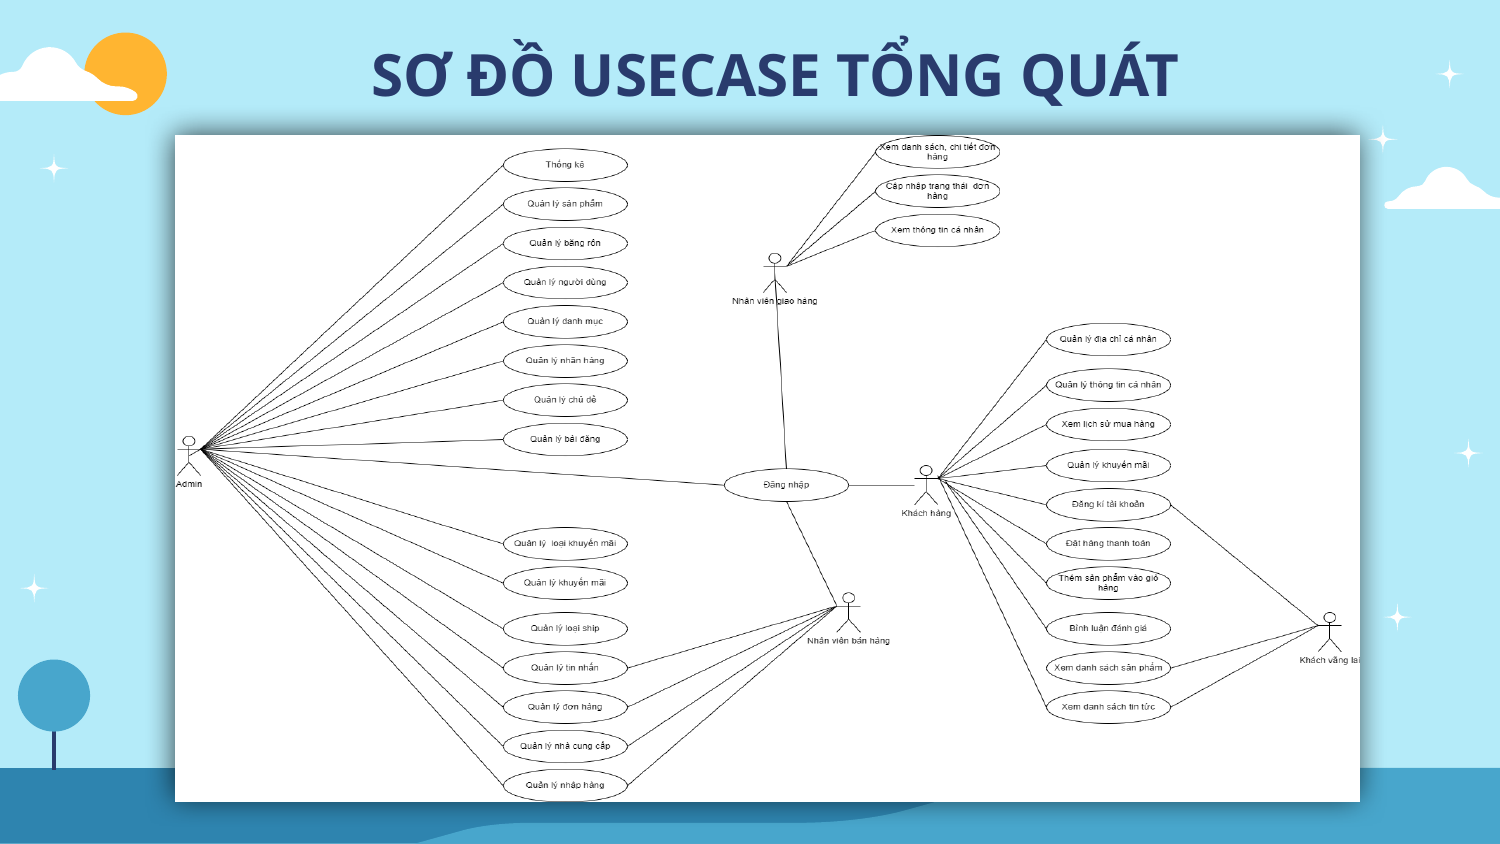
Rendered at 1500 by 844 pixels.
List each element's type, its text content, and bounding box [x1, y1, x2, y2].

title SƠ ĐỒ USECASE TỔNG QUÁT [143, 23, 1408, 117]
picture [174, 134, 1360, 802]
